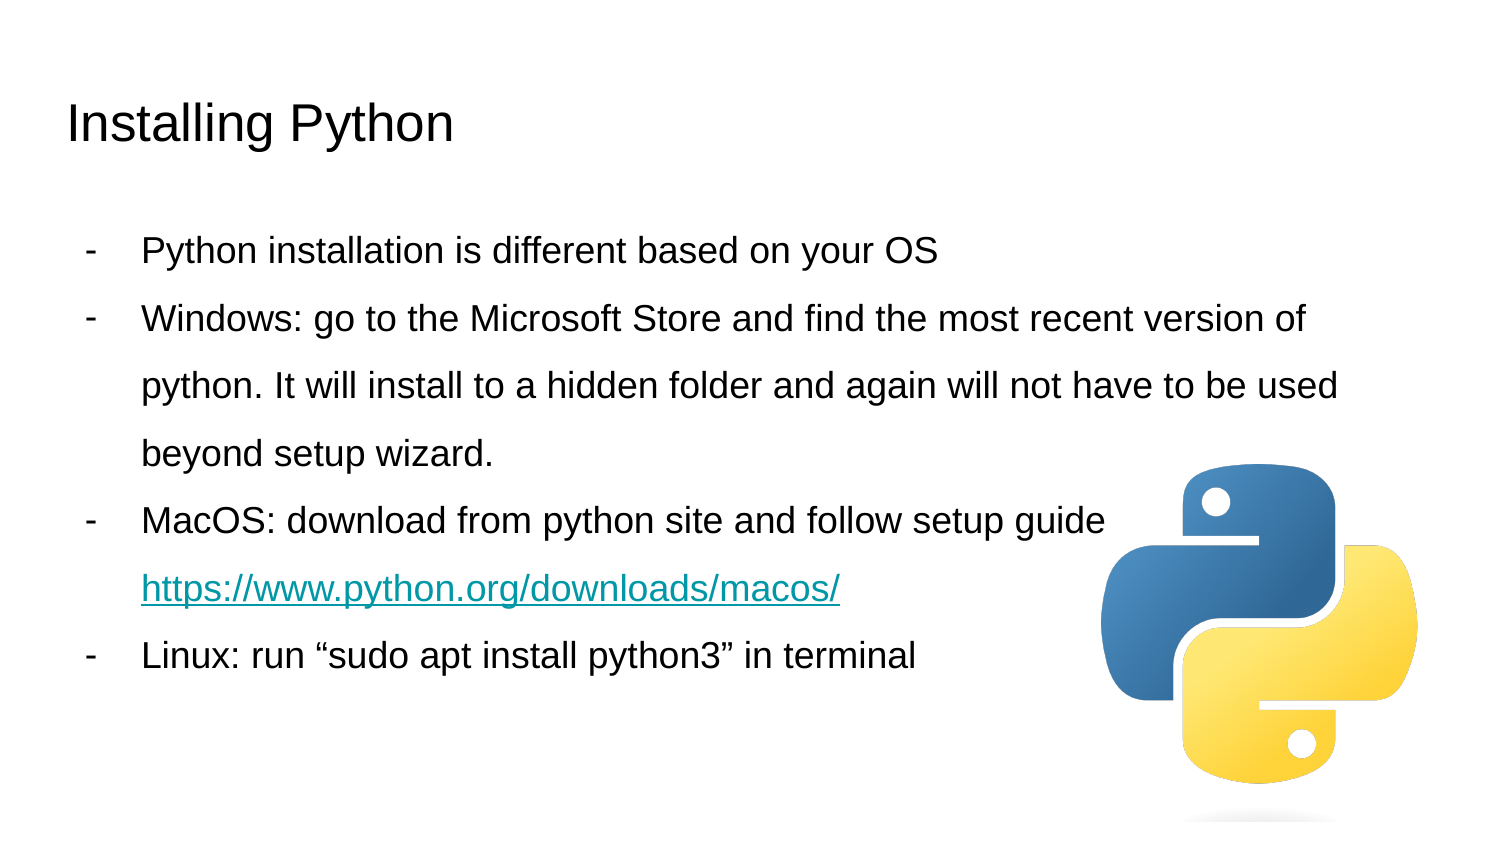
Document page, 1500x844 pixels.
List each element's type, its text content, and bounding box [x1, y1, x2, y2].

list Python installation is different based on your OS Windows: go to the Microsoft Store and find the most recent version of python. It will install to a hidden folder and again will not have to be used beyond setup wizard. MacOS: download from python site and follow setup guide https://www.python.org/downloads/macos/ Linux: run “sudo apt install python3” in terminal [51, 189, 1449, 750]
picture [1101, 464, 1428, 822]
title Installing Python [51, 72, 1449, 167]
